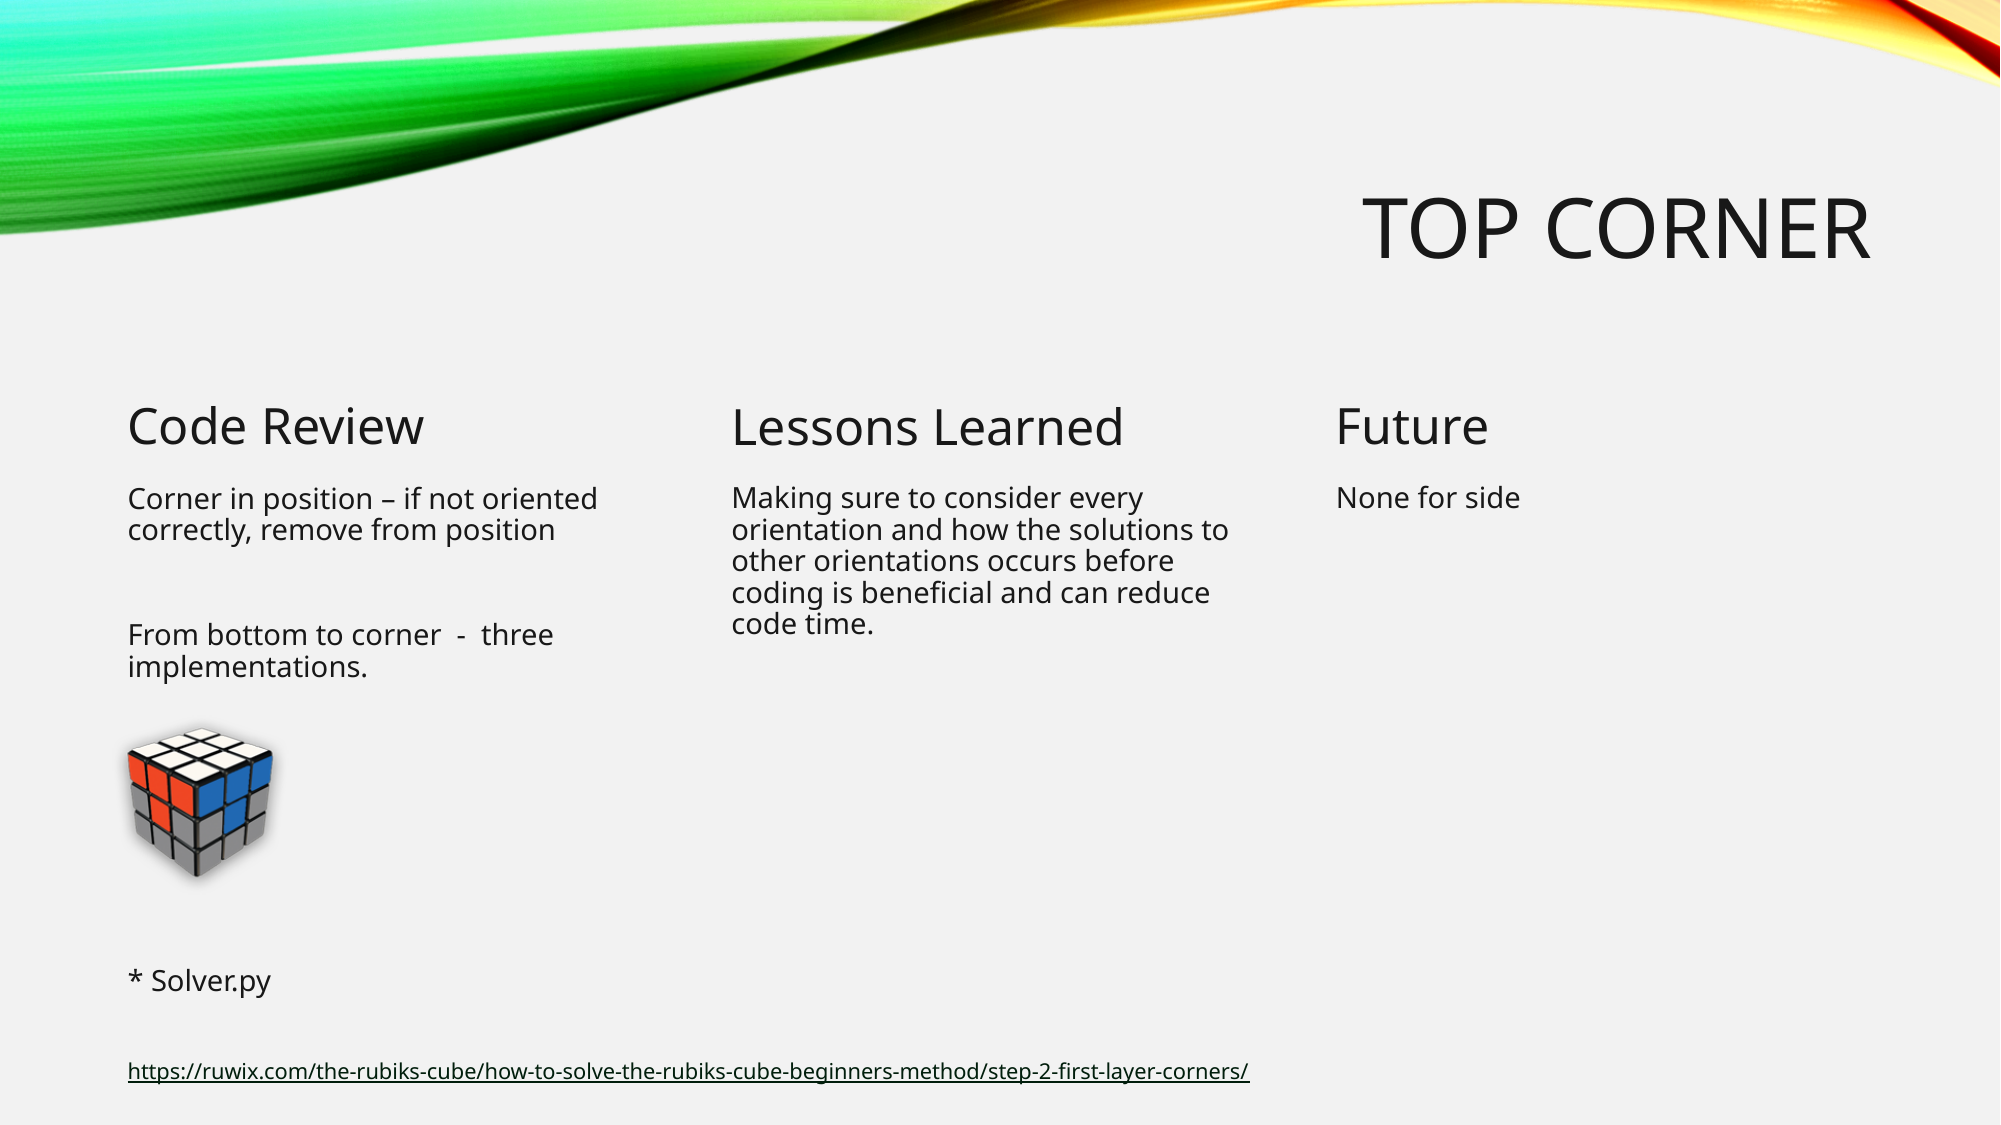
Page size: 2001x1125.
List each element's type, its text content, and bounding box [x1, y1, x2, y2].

list Code Review [112, 361, 680, 463]
list Making sure to consider every orientation and how the solutions to other orientations occurs before coding is beneficial and can reduce code time. [716, 476, 1284, 1021]
picture [0, 0, 2000, 237]
list Future [1320, 359, 1888, 463]
title Top Corner [474, 125, 1888, 339]
list Lessons Learned [716, 361, 1284, 464]
list Corner in position – if not oriented correctly, remove from position From bottom to corner - three implementations. * Solver.py [112, 476, 680, 1021]
list None for side [1320, 476, 1888, 1021]
picture [111, 715, 289, 895]
footer https://ruwix.com/the-rubiks-cube/how-to-solve-the-rubiks-cube-beginners-method/step-2-first-layer-corners/ [112, 1042, 1388, 1103]
